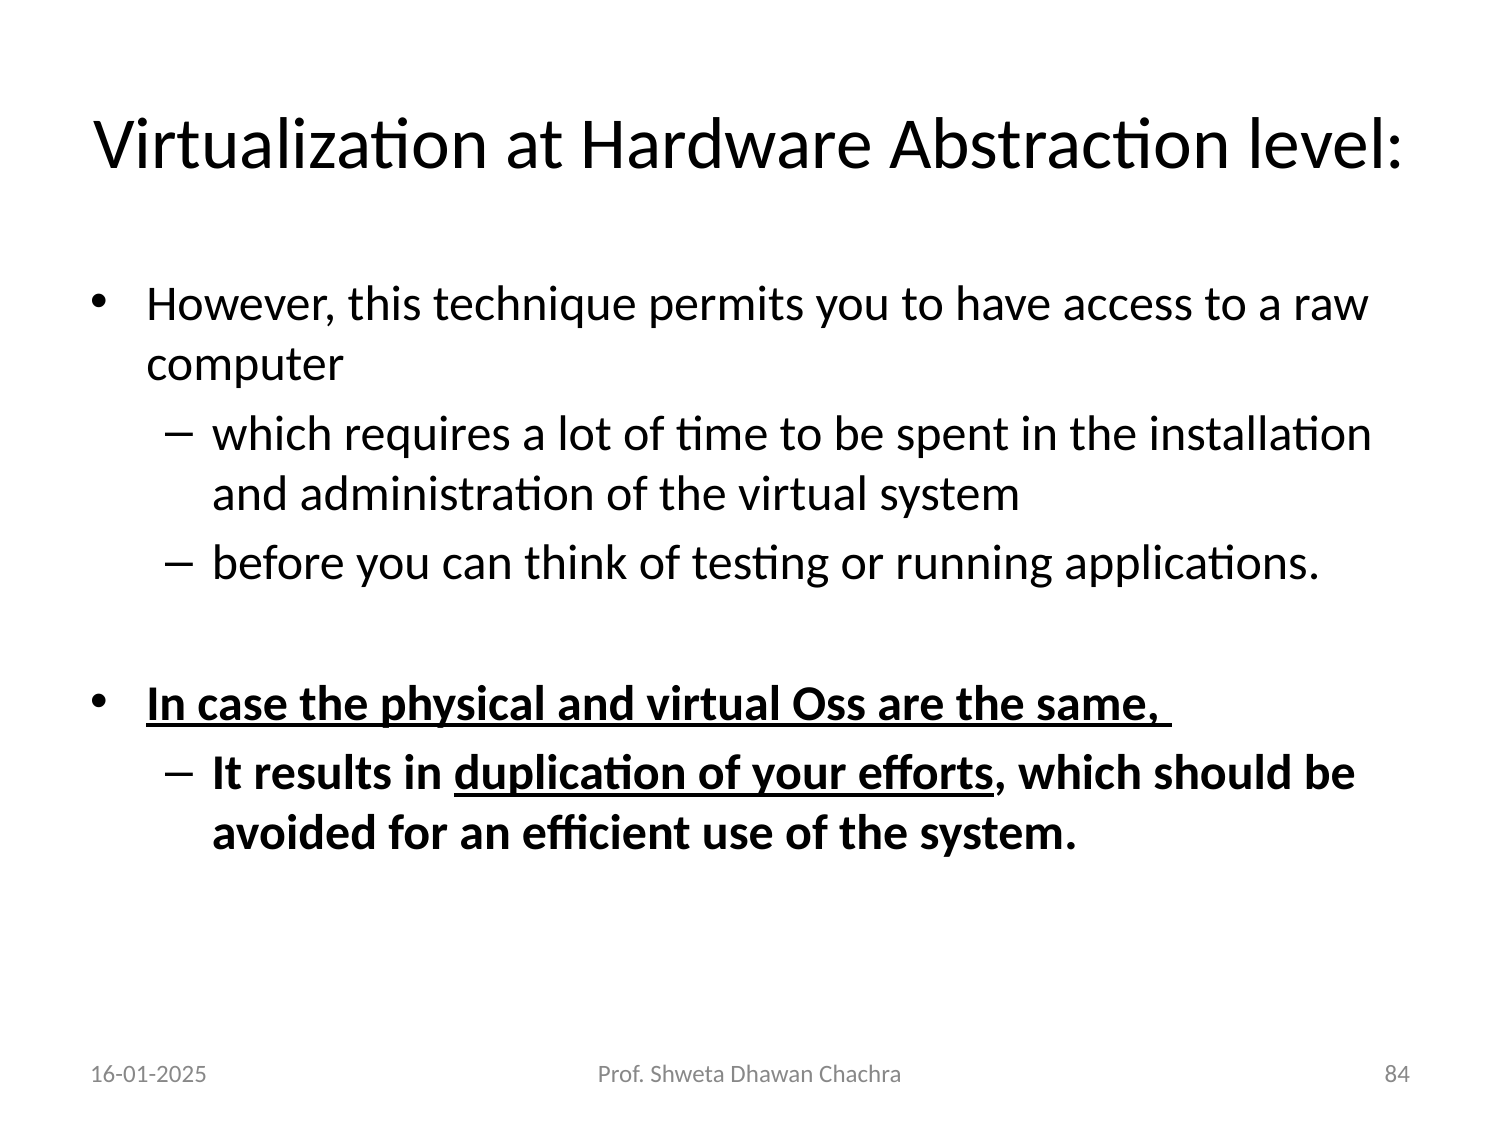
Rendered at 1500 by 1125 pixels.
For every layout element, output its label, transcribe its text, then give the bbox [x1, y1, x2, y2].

title Virtualization at Hardware Abstraction level: [75, 45, 1425, 233]
slide_number ‹#› [1074, 1042, 1425, 1103]
list However, this technique permits you to have access to a raw computer which requires a lot of time to be spent in the installation and administration of the virtual system before you can think of testing or running applications. In case the physical and virtual Oss are the same, It results in duplication of your efforts, which should be avoided for an efficient use of the system. [75, 262, 1425, 1005]
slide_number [75, 1042, 425, 1103]
footer Prof. Shweta Dhawan Chachra [512, 1042, 988, 1103]
